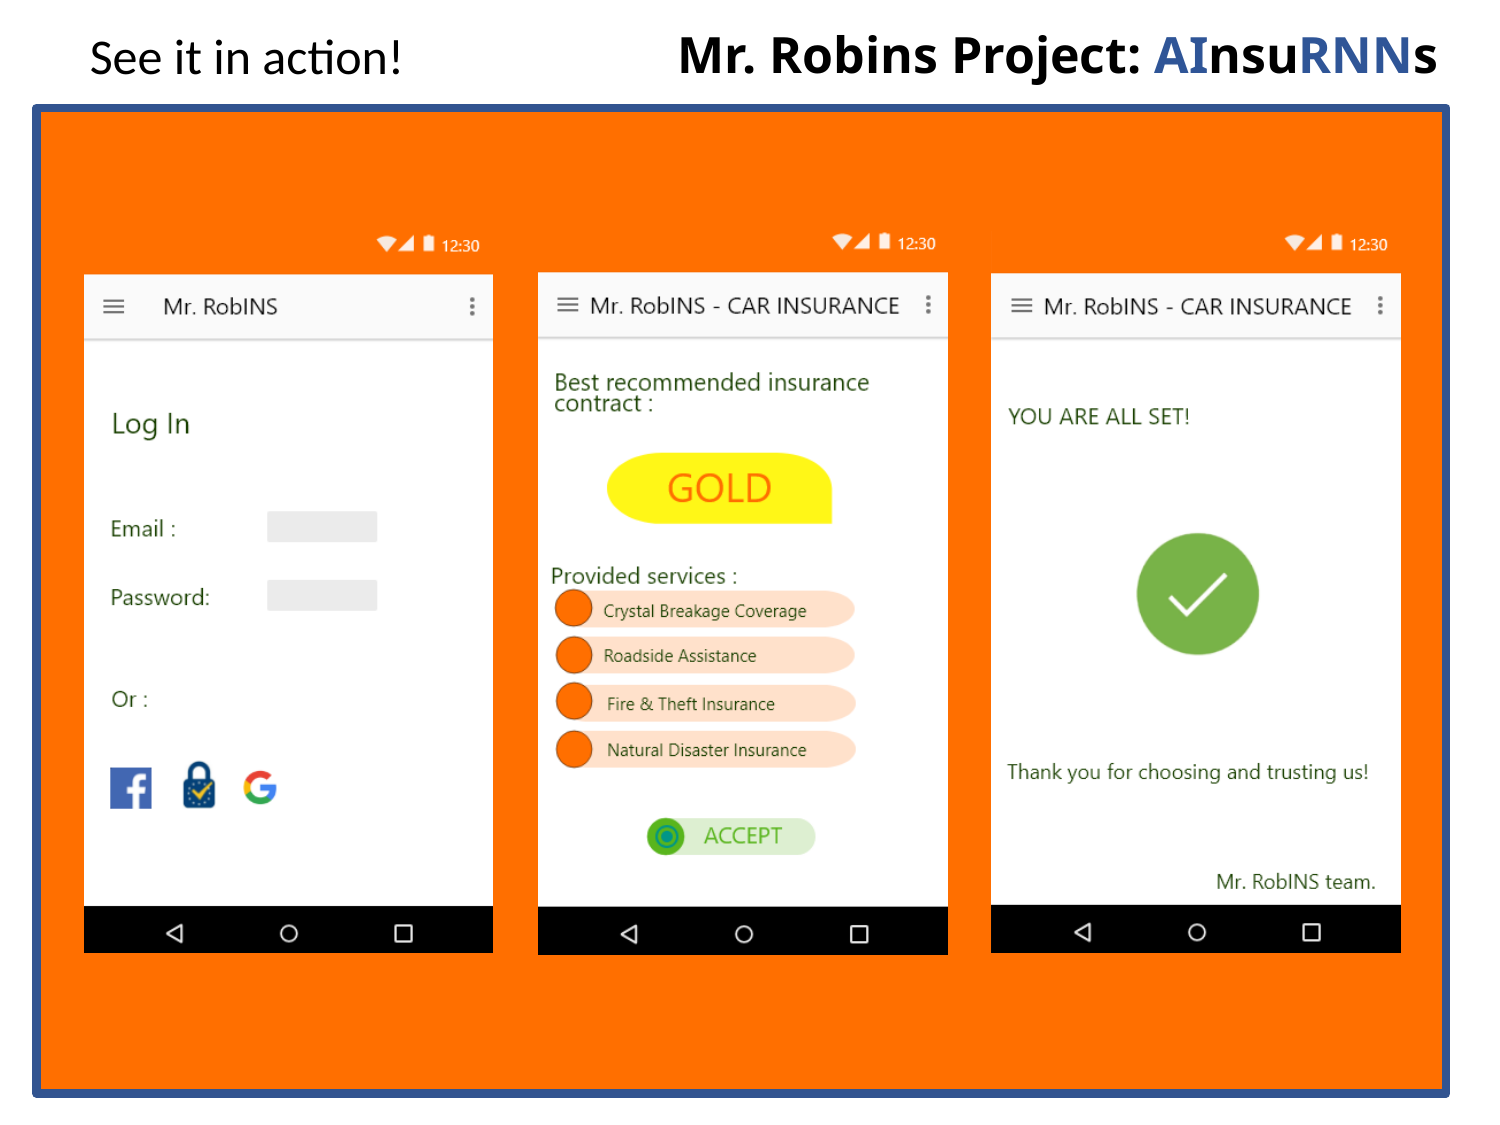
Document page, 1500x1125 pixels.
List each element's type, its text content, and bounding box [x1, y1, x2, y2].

picture [990, 231, 1401, 953]
text_box [34, 106, 1448, 1096]
picture [538, 230, 948, 956]
text_box See it in action! [75, 17, 135, 92]
picture [84, 230, 493, 953]
text_box Mr. Robins Project: AInsuRNNs [135, 7, 1454, 107]
